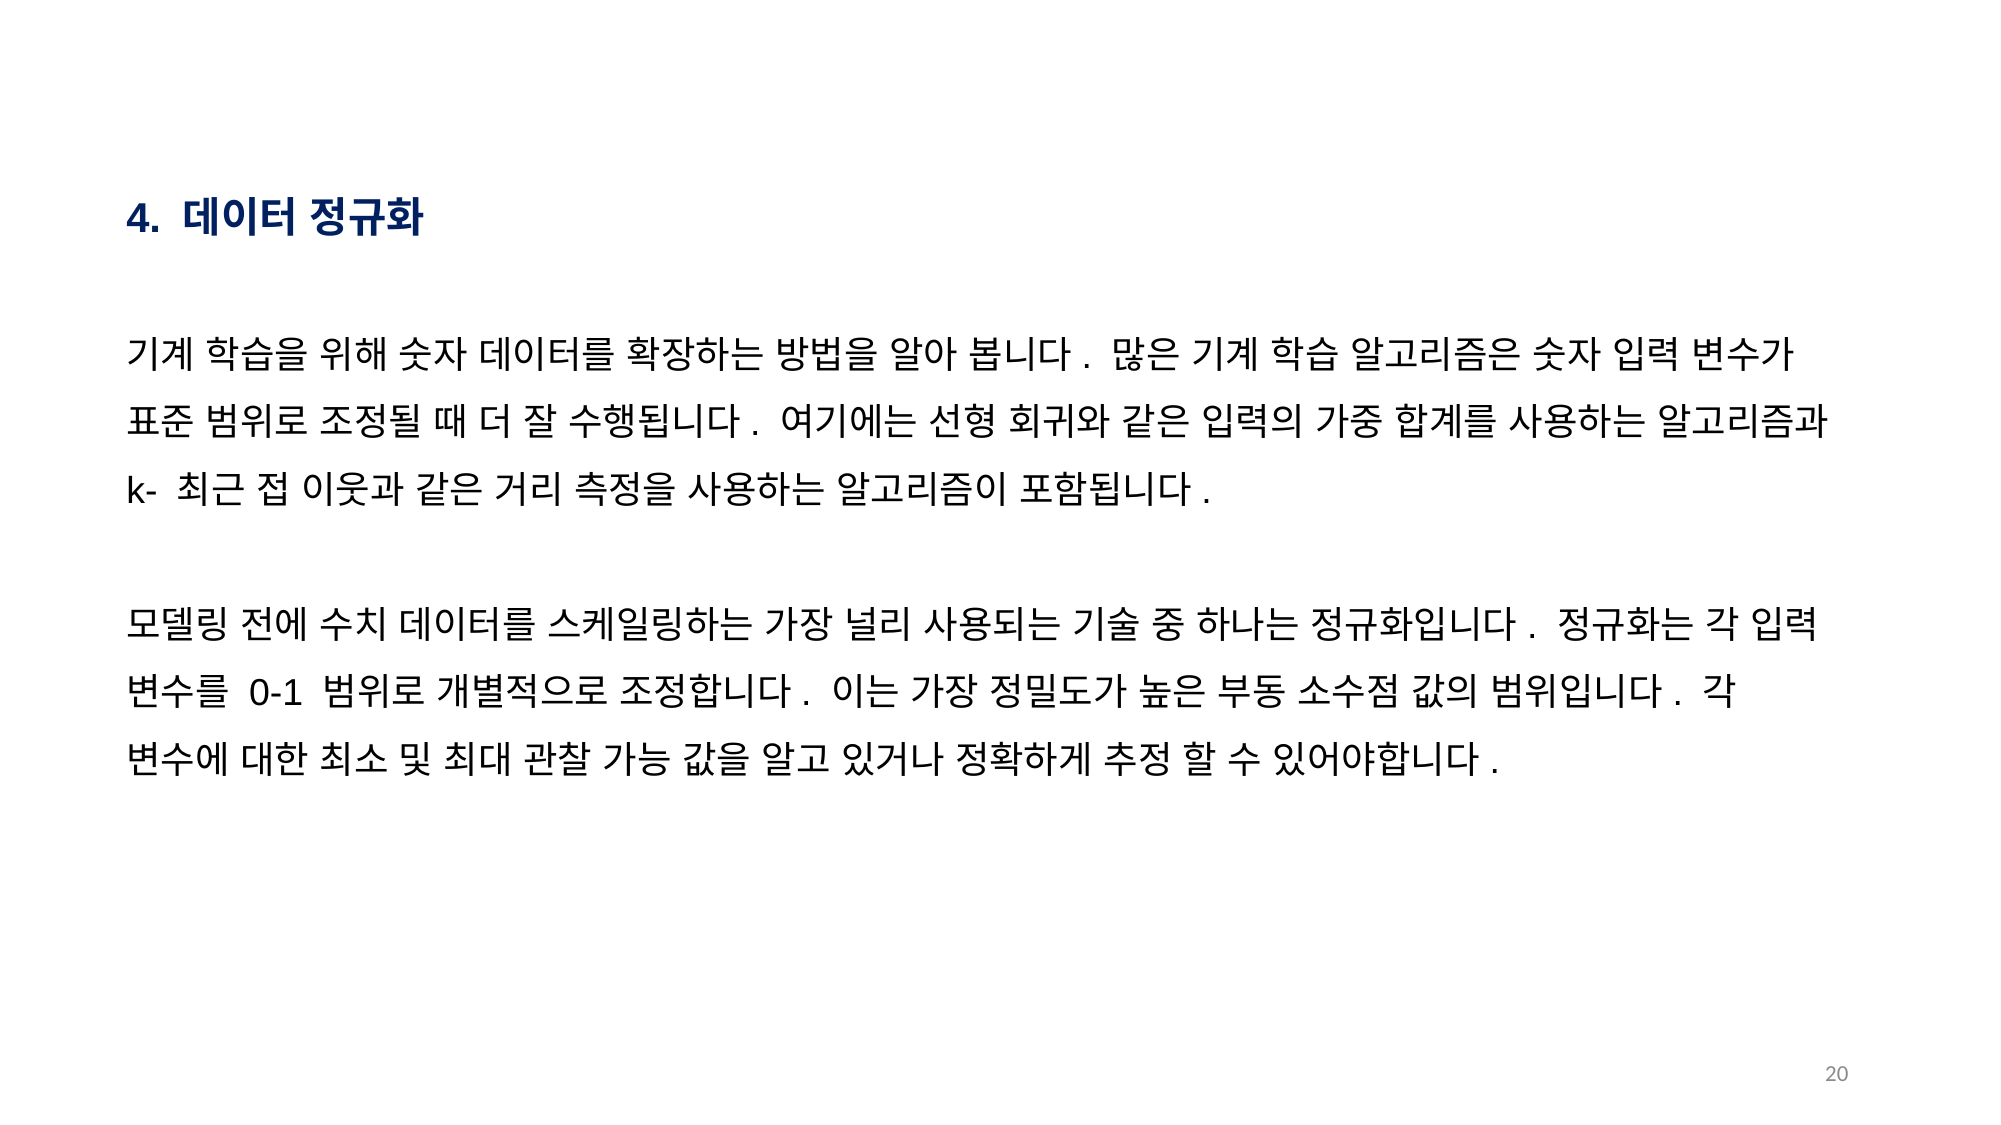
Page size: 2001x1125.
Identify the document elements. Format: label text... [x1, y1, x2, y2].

slide_number 19 [1413, 1042, 1864, 1103]
text_box 4. 데이터 정규화 기계 학습을 위해 숫자 데이터를 확장하는 방법을 알아 봅니다. 많은 기계 학습 알고리즘은 숫자 입력 변수가 표준 범위로 조정될 때 더 잘 수행됩니다. 여기에는 선형 회귀와 같은 입력의 가중 합계를 사용하는 알고리즘과 k- 최근 접 이웃과 같은 거리 측정을 사용하는 알고리즘이 포함됩니다. 모델링 전에 수치 데이터를 스케일링하는 가장 널리 사용되는 기술 중 하나는 정규화입니다. 정규화는 각 입력 변수를 0-1 범위로 개별적으로 조정합니다. 이는 가장 정밀도가 높은 부동 소수점 값의 범위입니다. 각 변수에 대한 최소 및 최대 관찰 가능 값을 알고 있거나 정확하게 추정 할 수 있어야합니다. [111, 158, 1849, 789]
